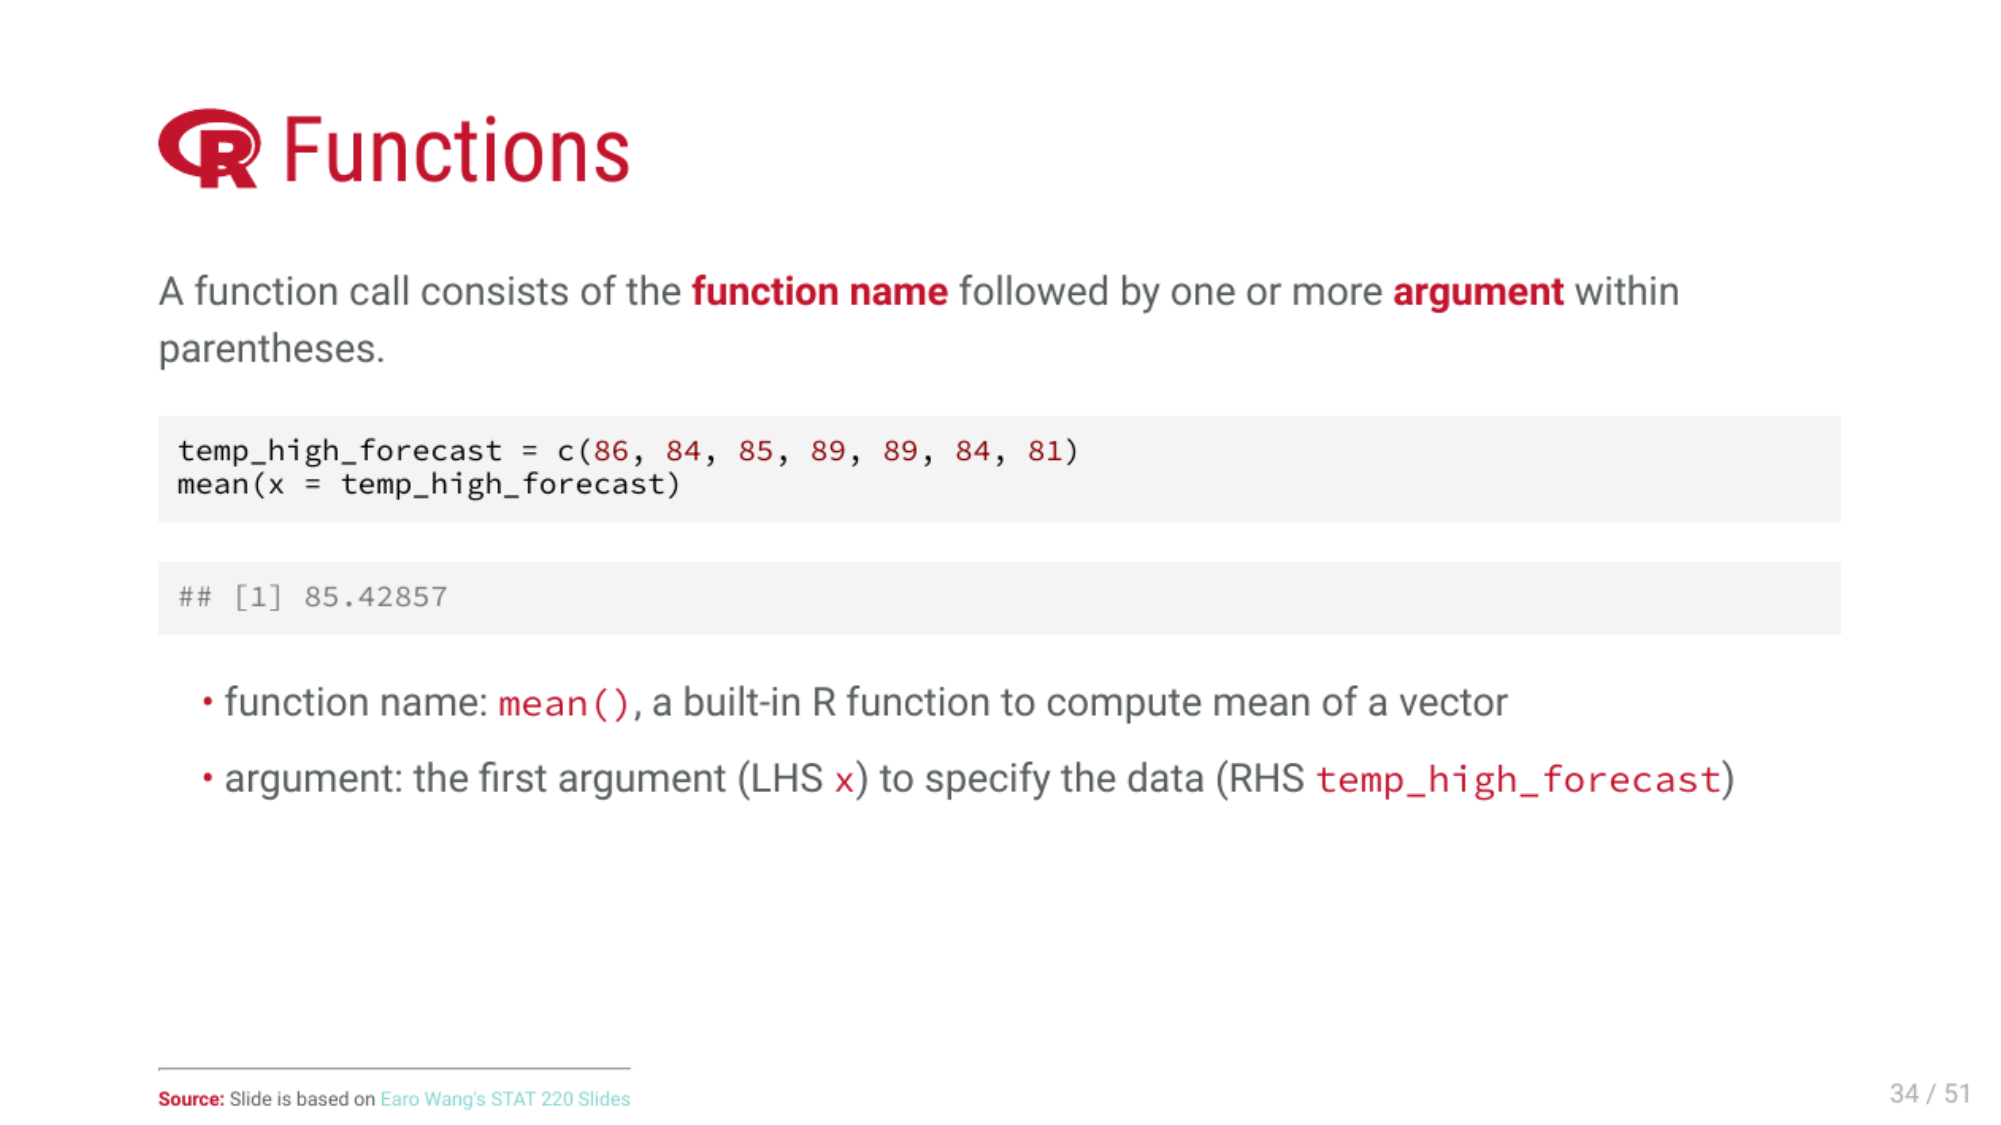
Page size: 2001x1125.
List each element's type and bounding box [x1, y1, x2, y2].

list [0, 0, 2000, 1125]
